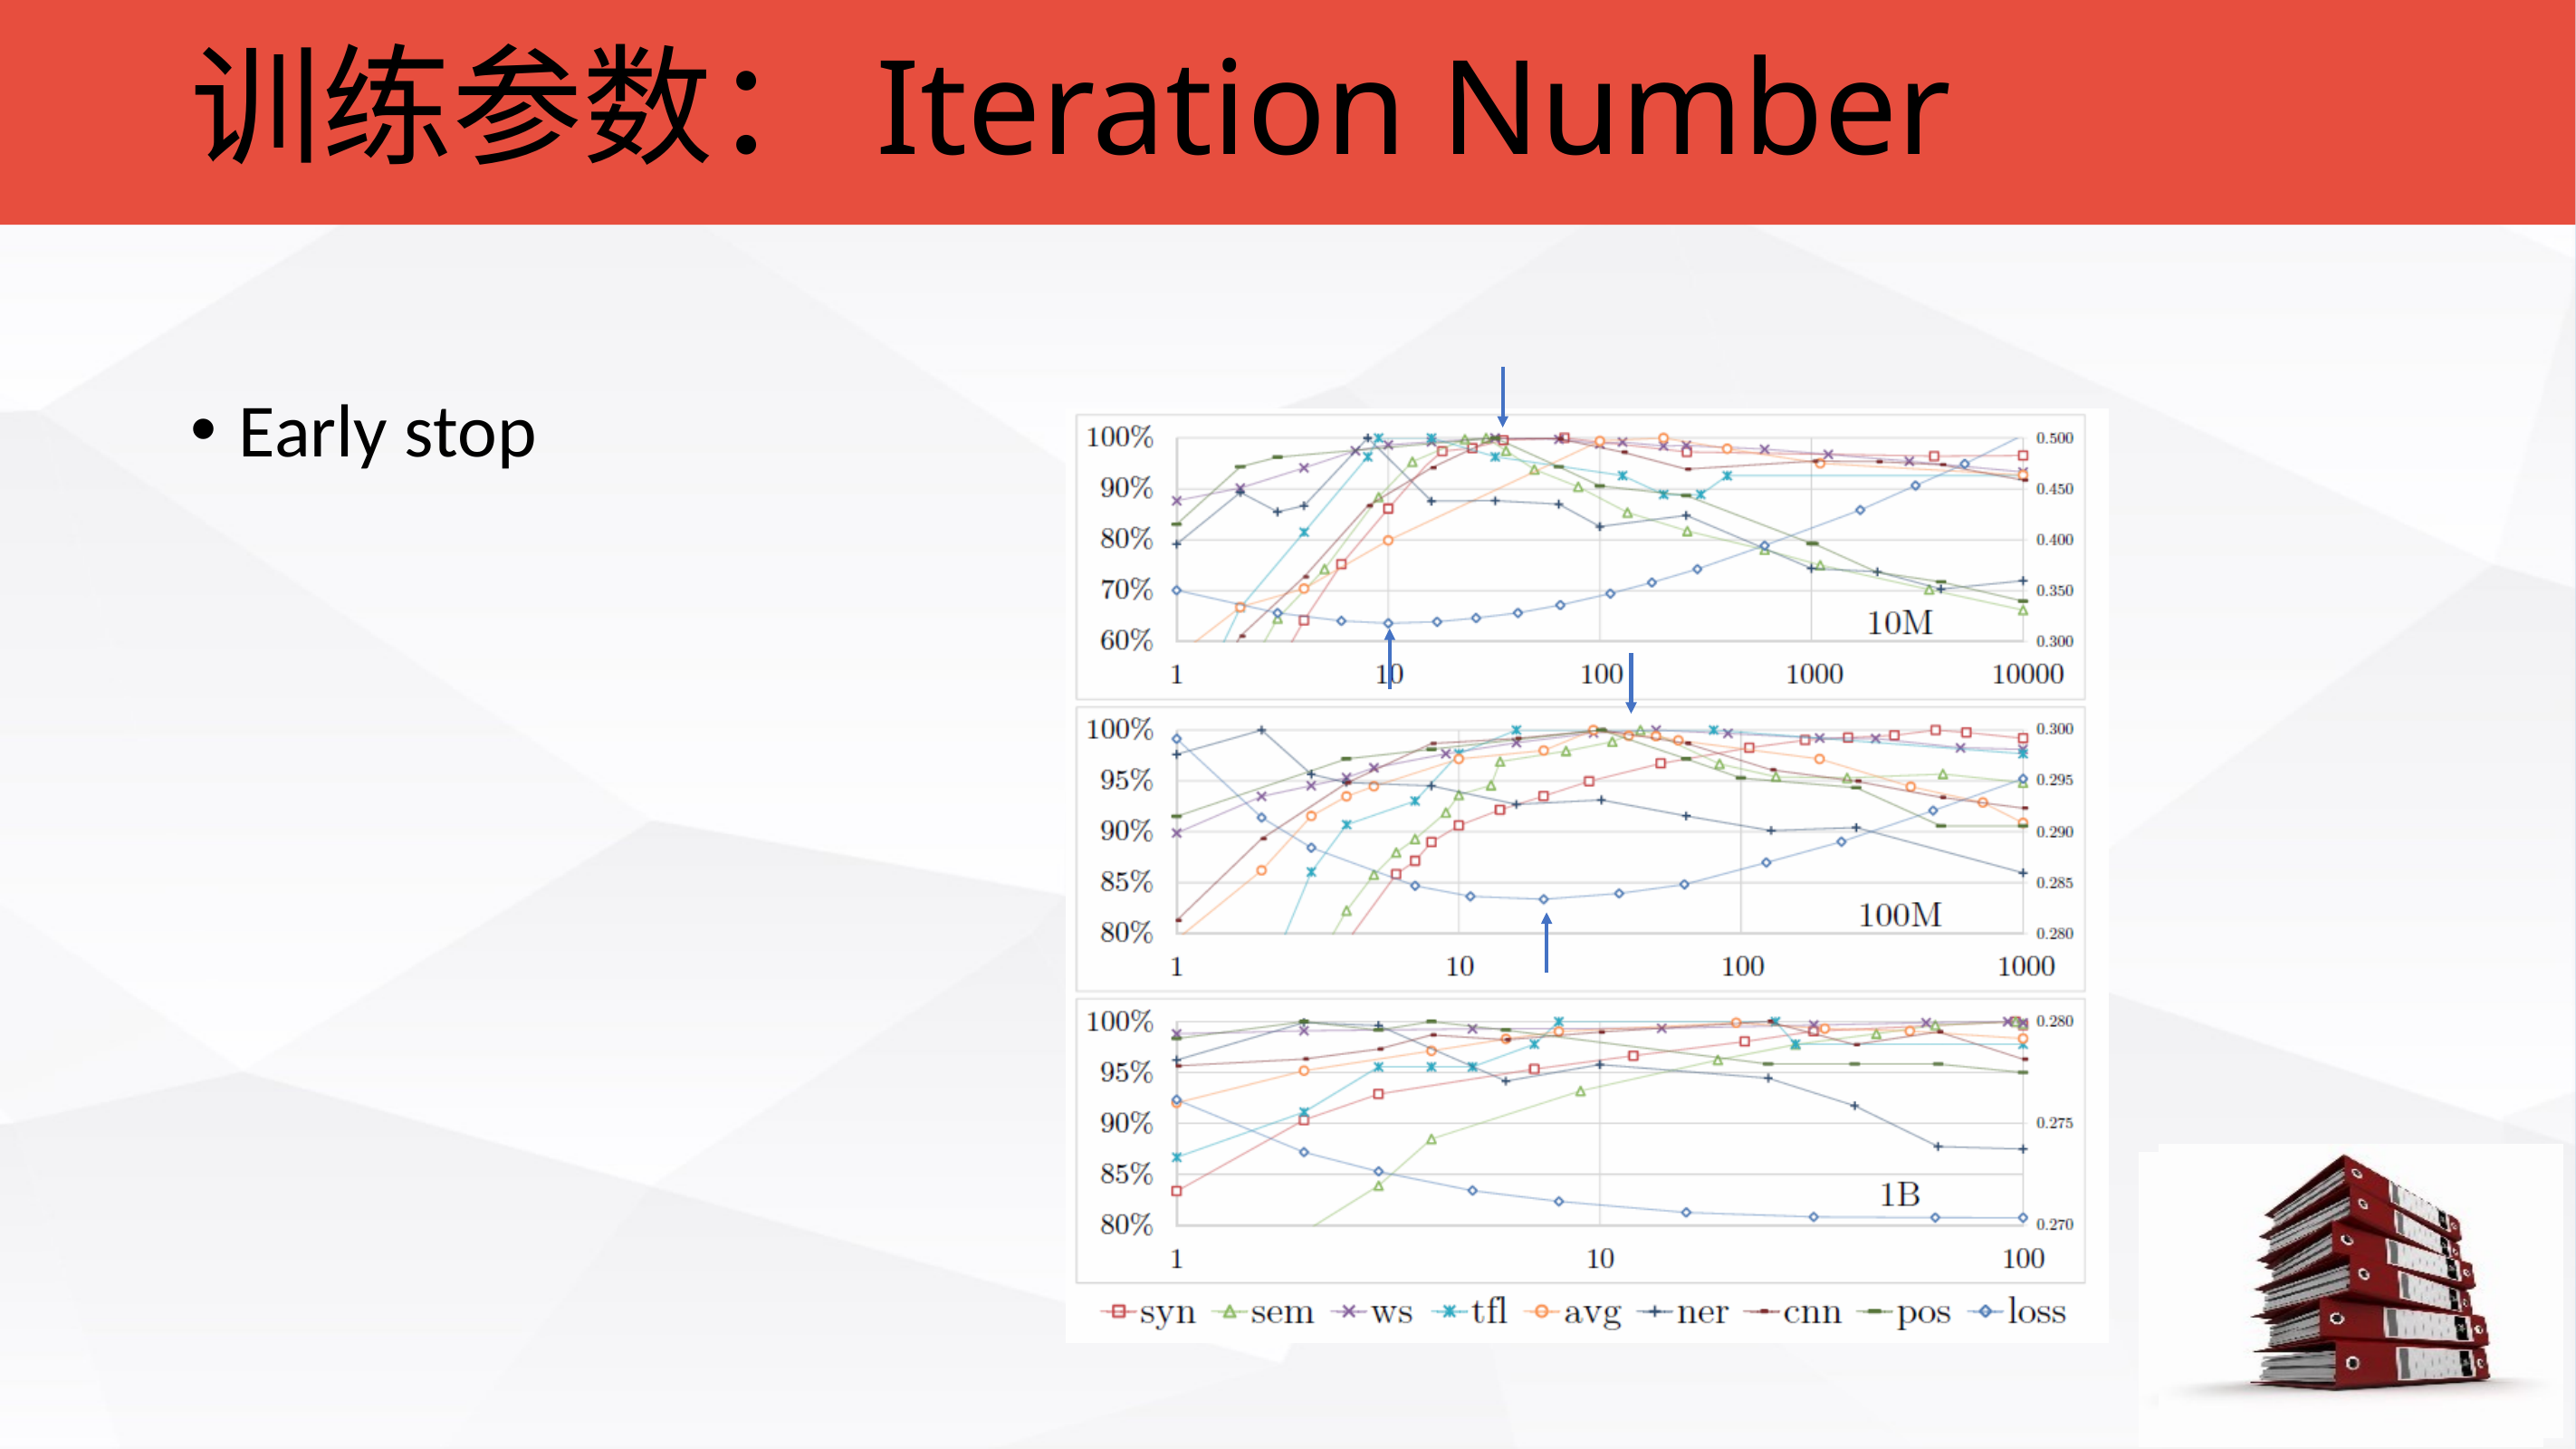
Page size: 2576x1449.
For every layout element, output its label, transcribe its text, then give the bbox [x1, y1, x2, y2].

list Early stop [1504, 385, 2399, 1306]
list Early stop [177, 385, 1503, 1306]
title 训练参数：Iteration Number [177, 18, 2399, 205]
picture [0, 226, 2576, 1449]
